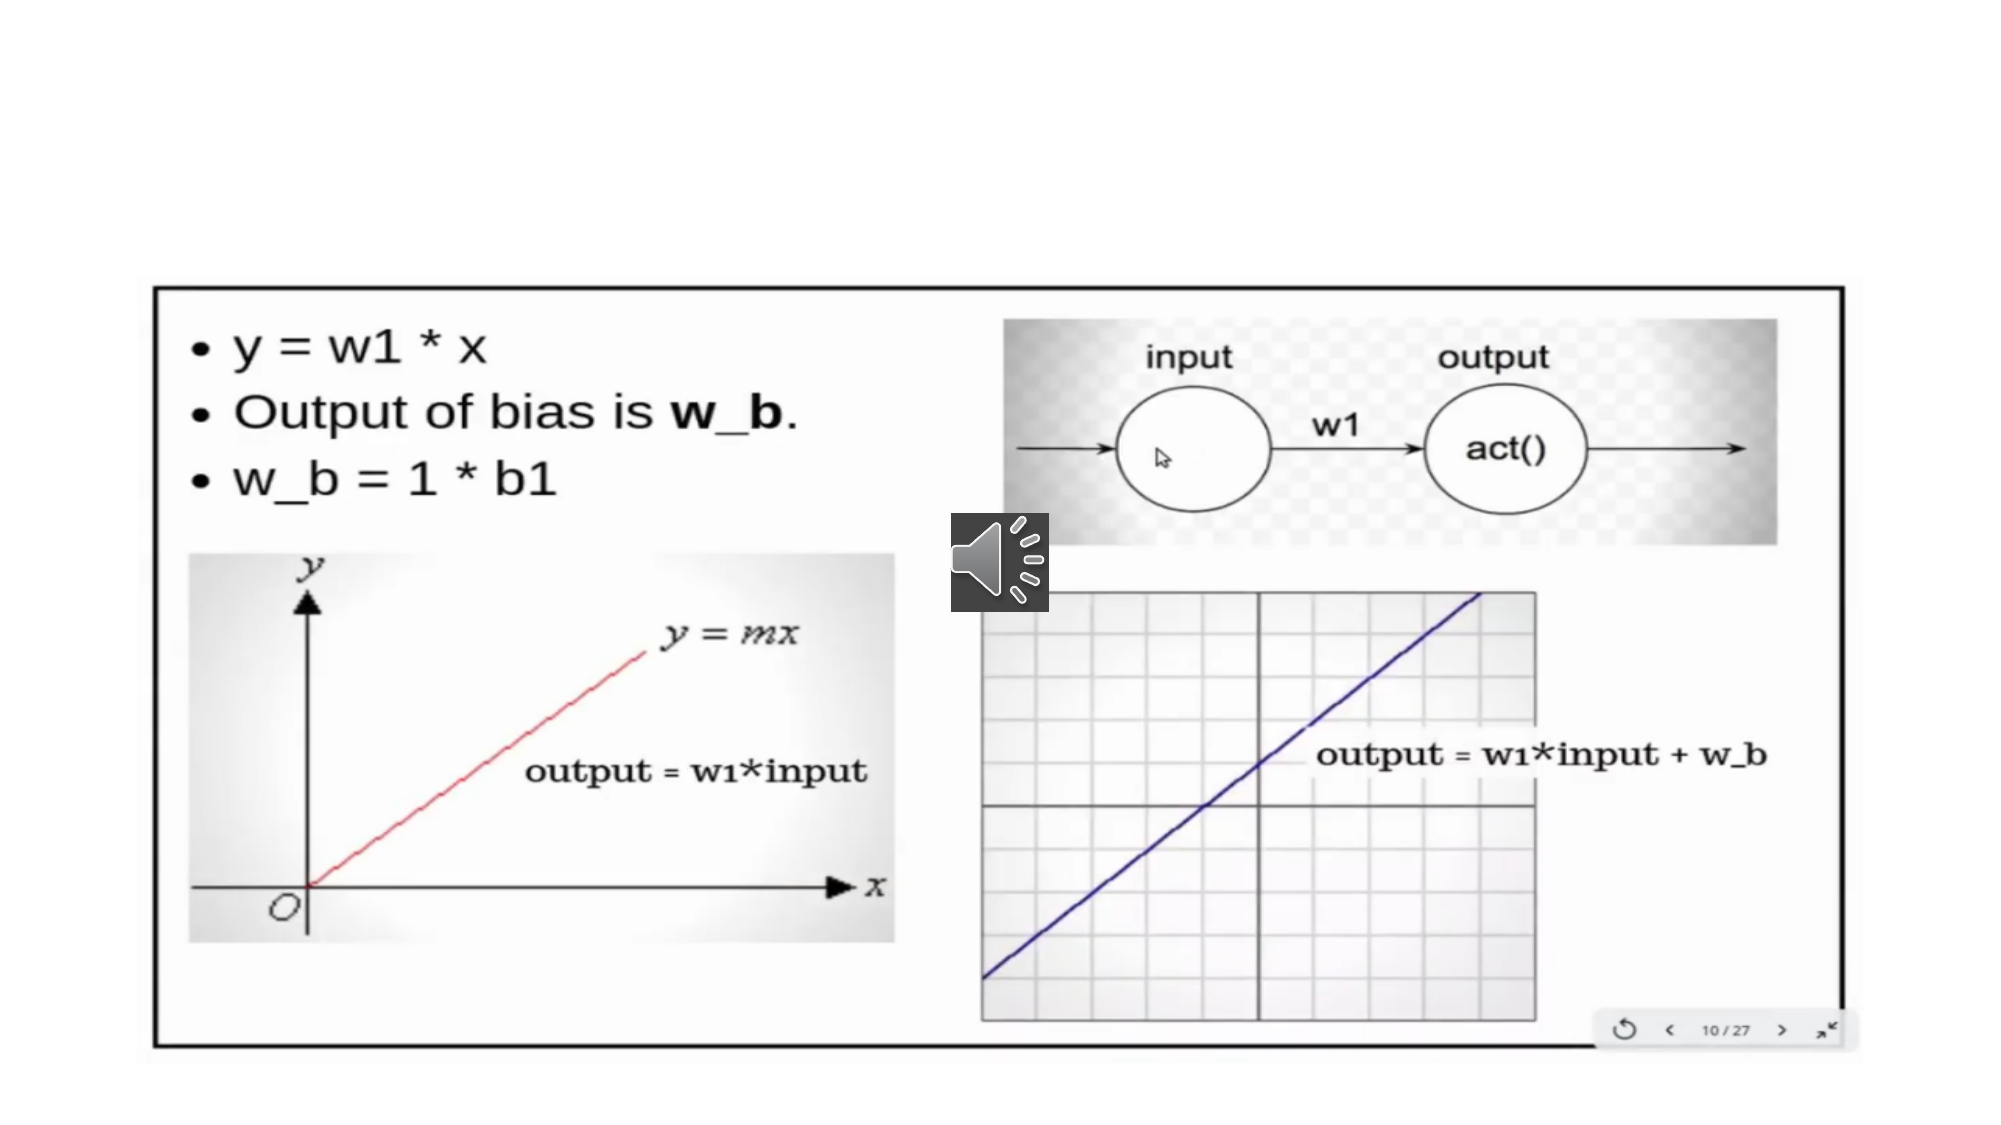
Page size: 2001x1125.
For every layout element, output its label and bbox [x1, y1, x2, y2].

picture [949, 512, 1050, 613]
list [137, 277, 1863, 1064]
